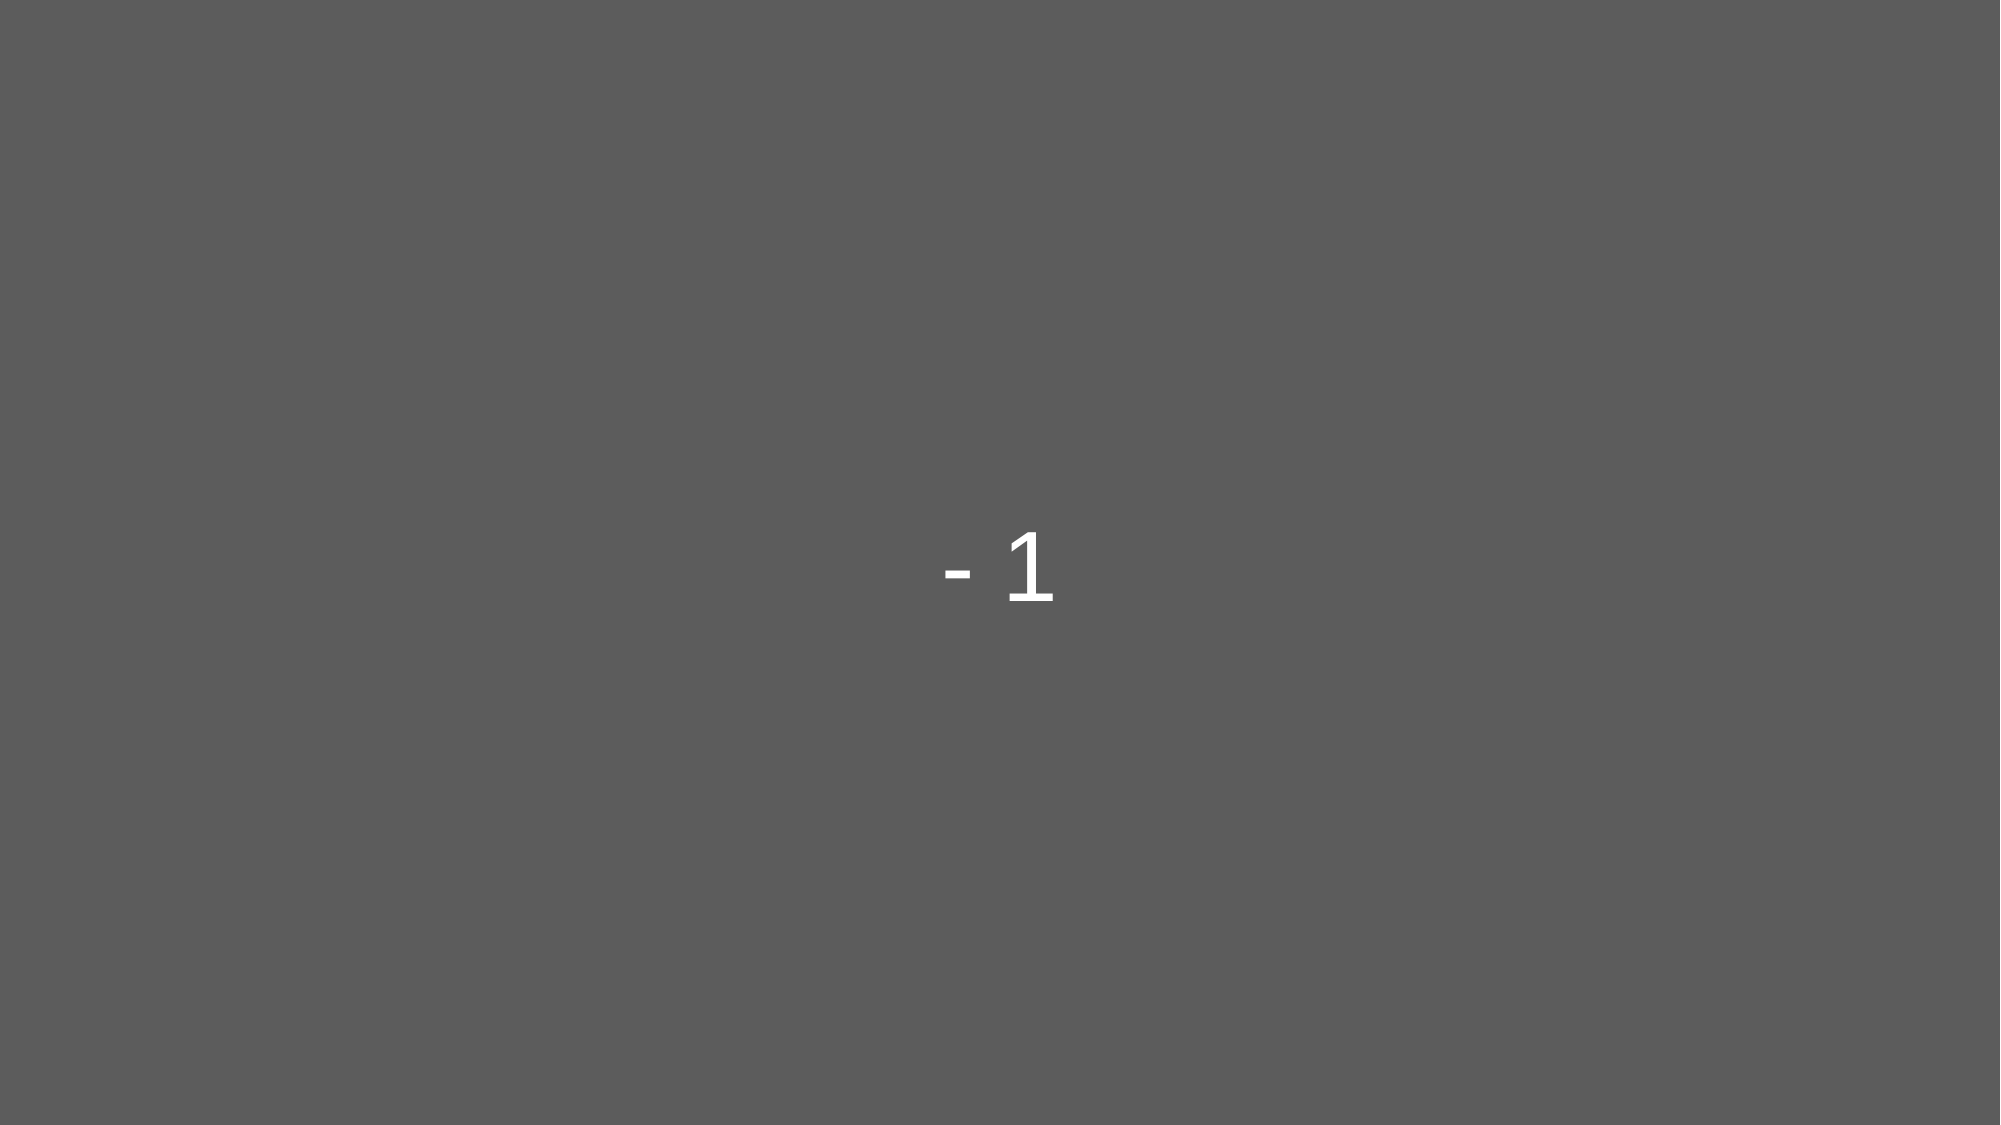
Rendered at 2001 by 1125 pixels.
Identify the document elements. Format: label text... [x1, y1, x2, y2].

text_box - 1 [61, 494, 1939, 629]
